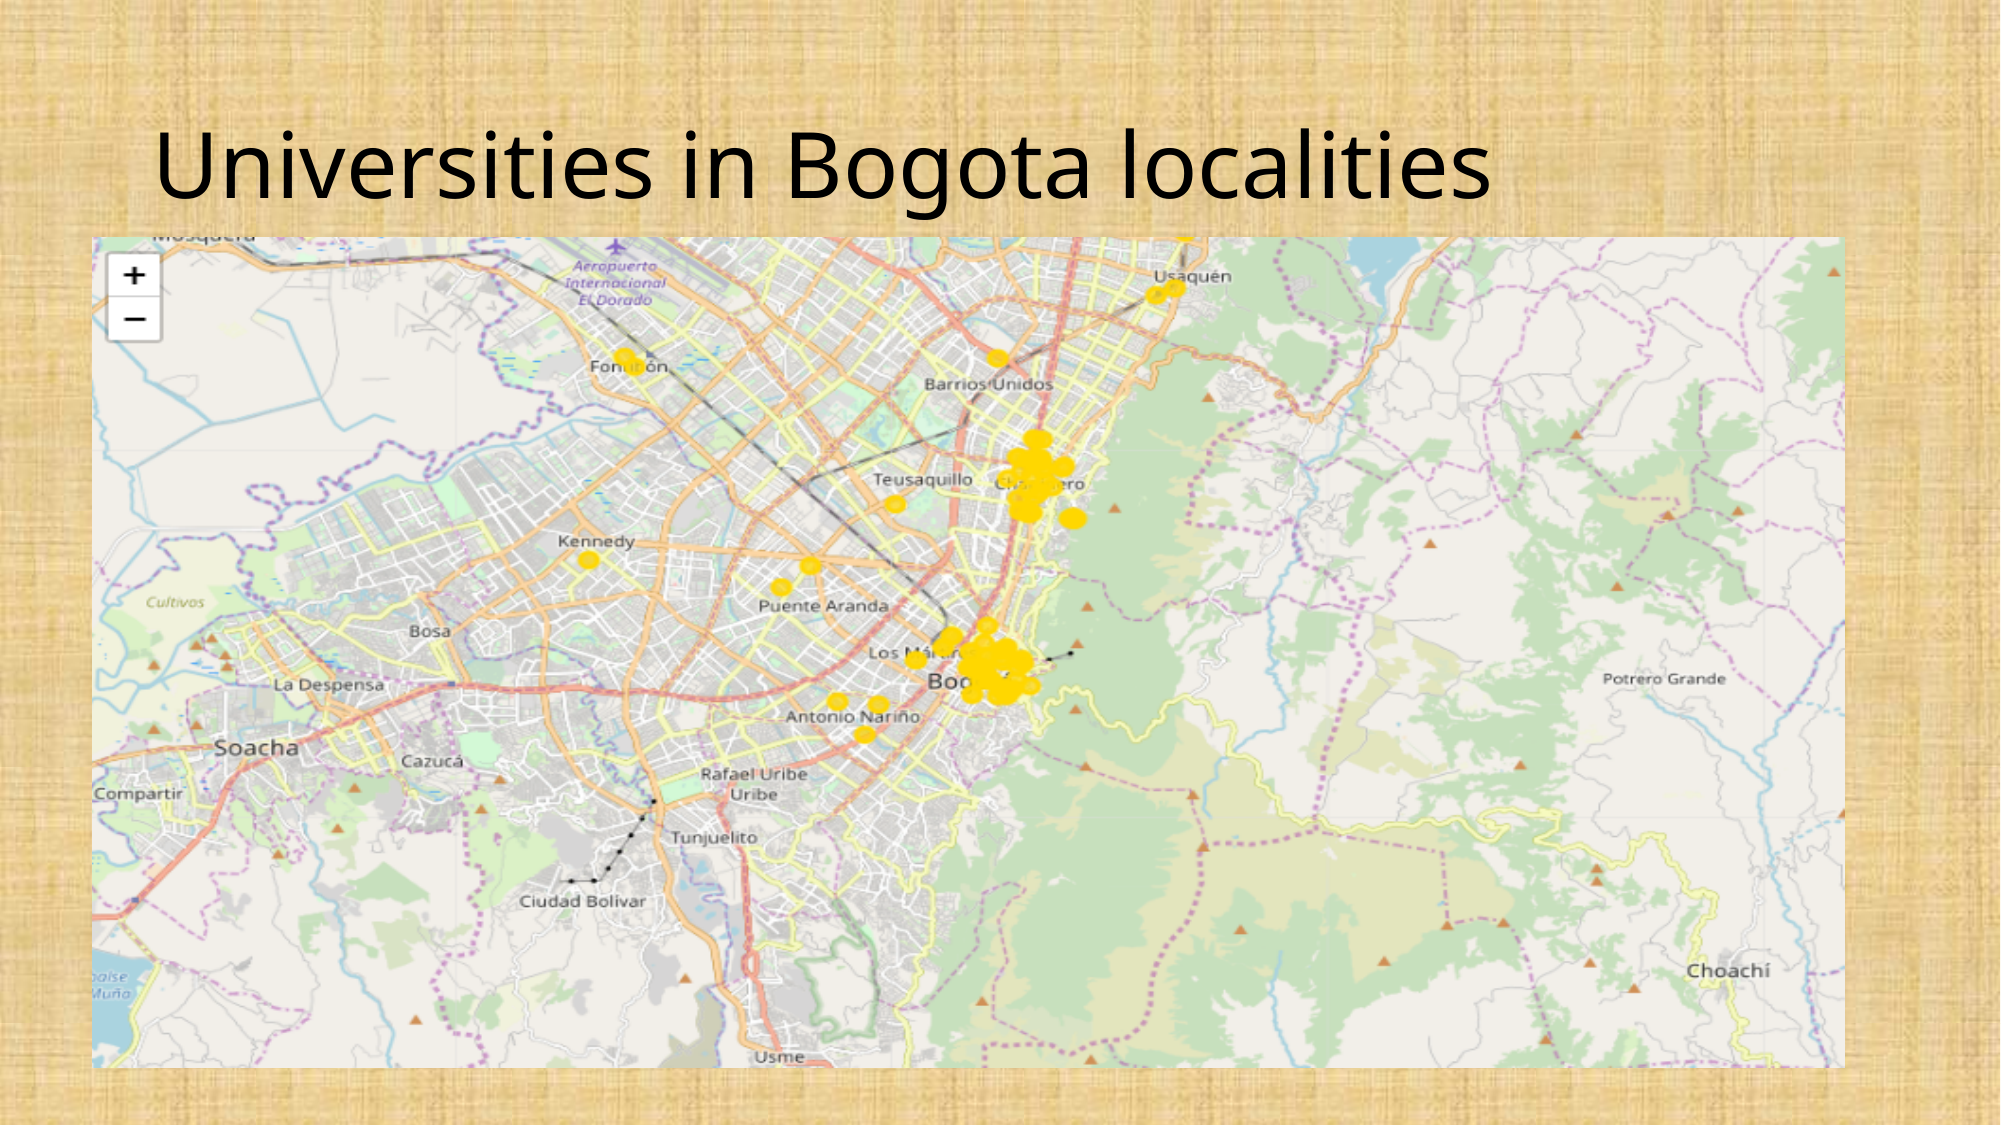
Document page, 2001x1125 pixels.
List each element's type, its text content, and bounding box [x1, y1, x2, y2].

title Universities in Bogota localities [137, 59, 1863, 278]
picture [0, 0, 2001, 1125]
